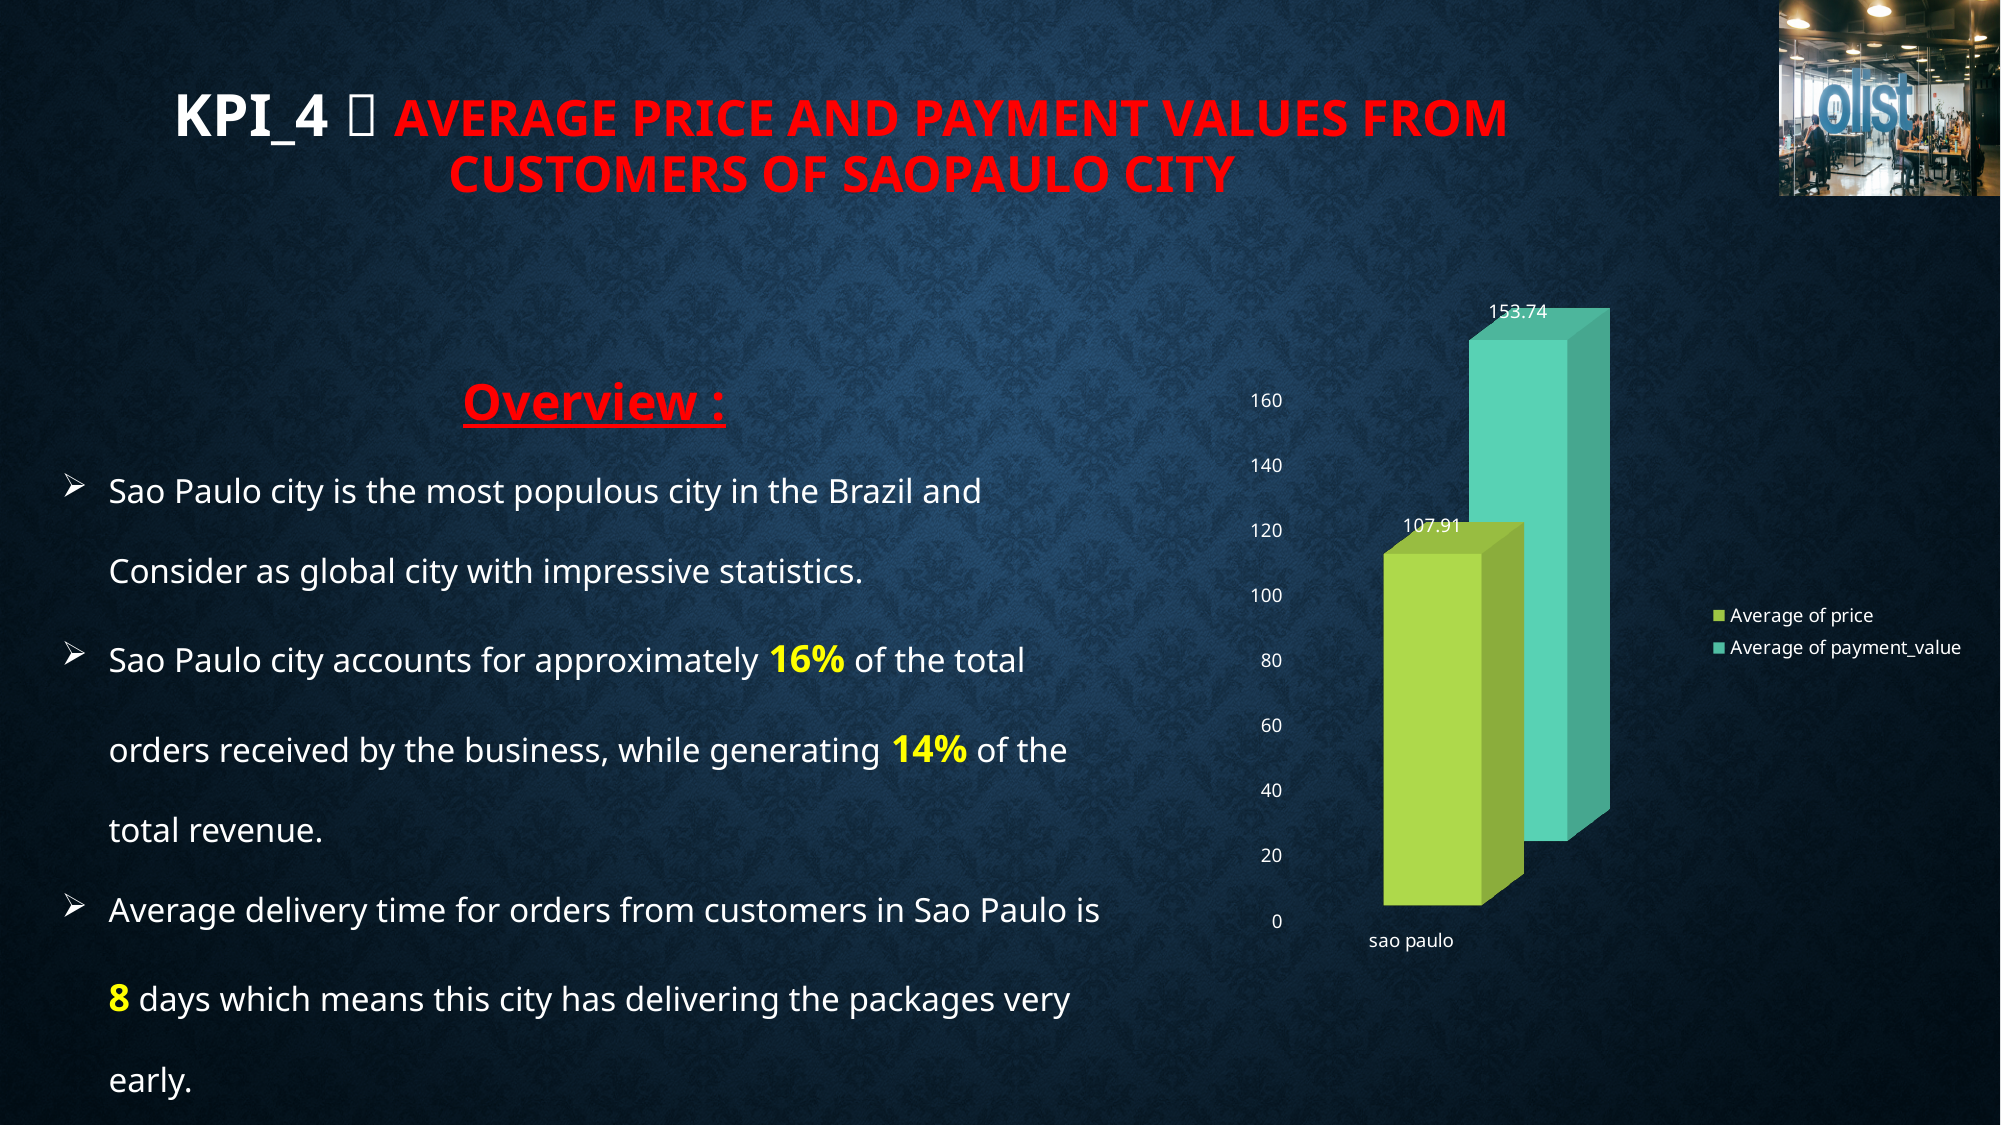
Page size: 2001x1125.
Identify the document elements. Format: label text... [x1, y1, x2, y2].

list Overview : Sao Paulo city is the most populous city in the Brazil and Consider as global city with impressive statistics. Sao Paulo city accounts for approximately 16% of the total orders received by the business, while generating 14% of the total revenue. Average delivery time for orders from customers in Sao Paulo is 8 days which means this city has delivering the packages very early. . [46, 350, 1135, 1027]
title KPI_4  Average price and payment values from customers of saopaulo city [46, 0, 1638, 211]
picture [1778, 0, 2000, 197]
chart [1141, 236, 1981, 1027]
